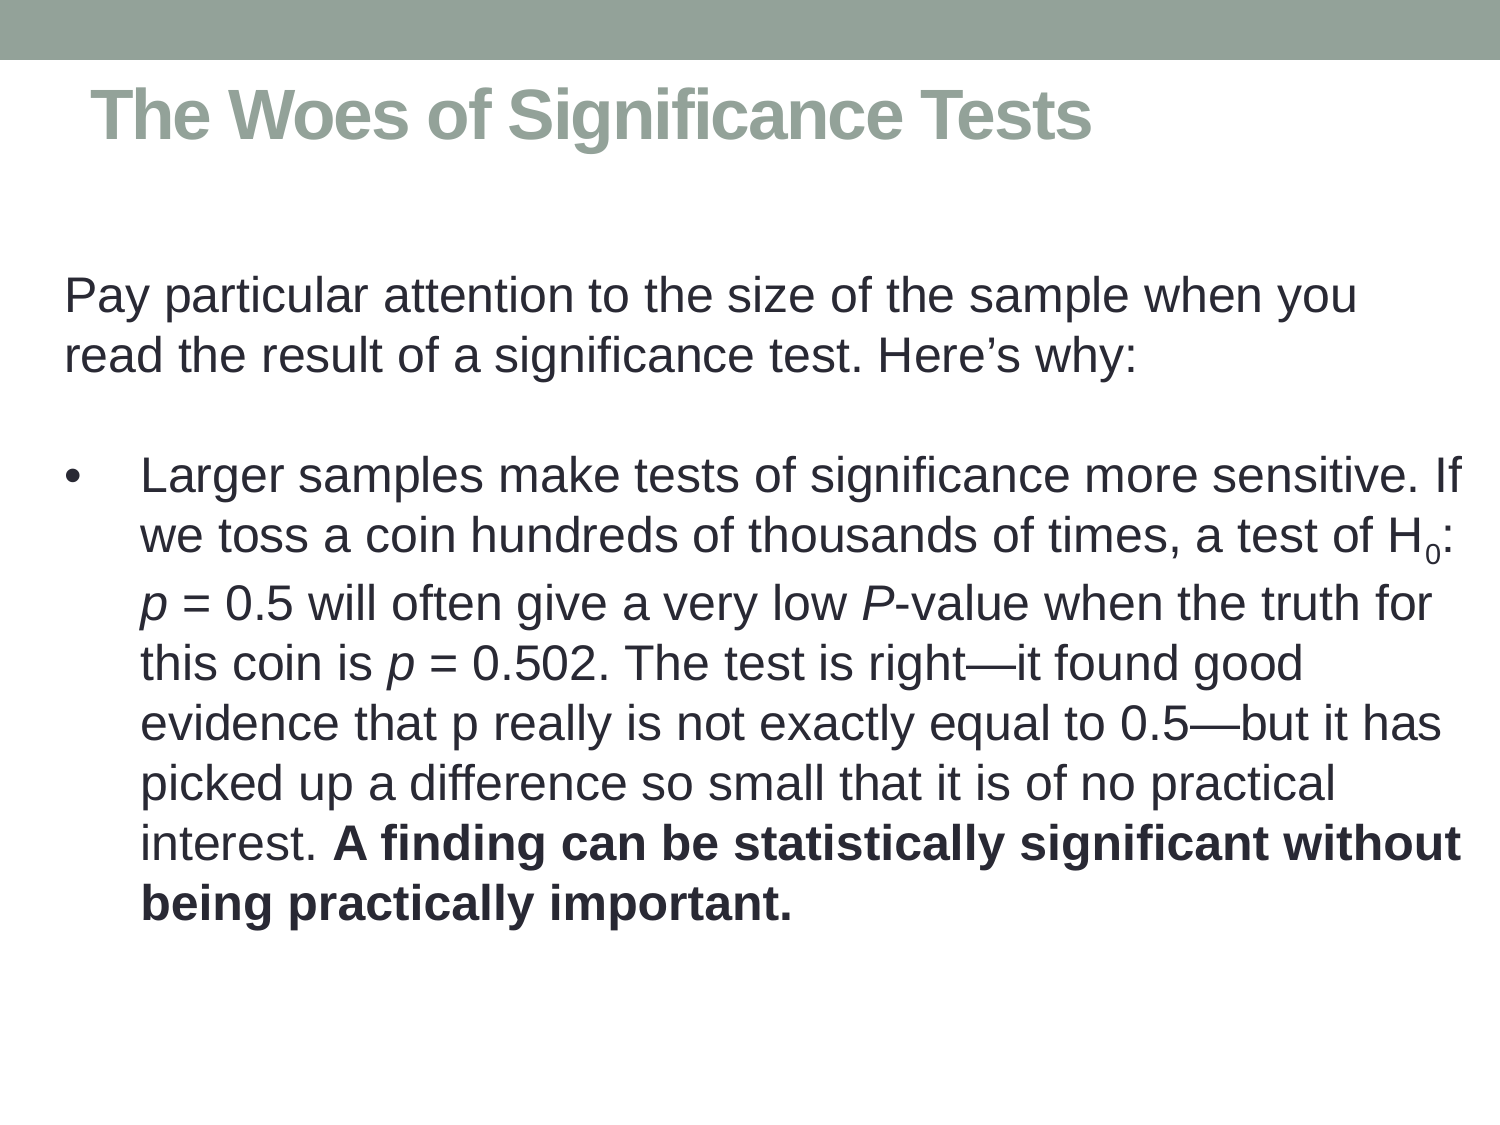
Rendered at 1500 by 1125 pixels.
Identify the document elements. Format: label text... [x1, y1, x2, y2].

text_box Pay particular attention to the size of the sample when you read the result of a significance test. Here’s why: • Larger samples make tests of significance more sensitive. If we toss a coin hundreds of thousands of times, a test of H0: p = 0.5 will often give a very low P-value when the truth for this coin is p = 0.502. The test is right—it found good evidence that p really is not exactly equal to 0.5—but it has picked up a difference so small that it is of no practical interest. A finding can be statistically significant without being practically important. [49, 254, 1487, 938]
title The Woes of Significance Tests [75, 60, 1425, 248]
